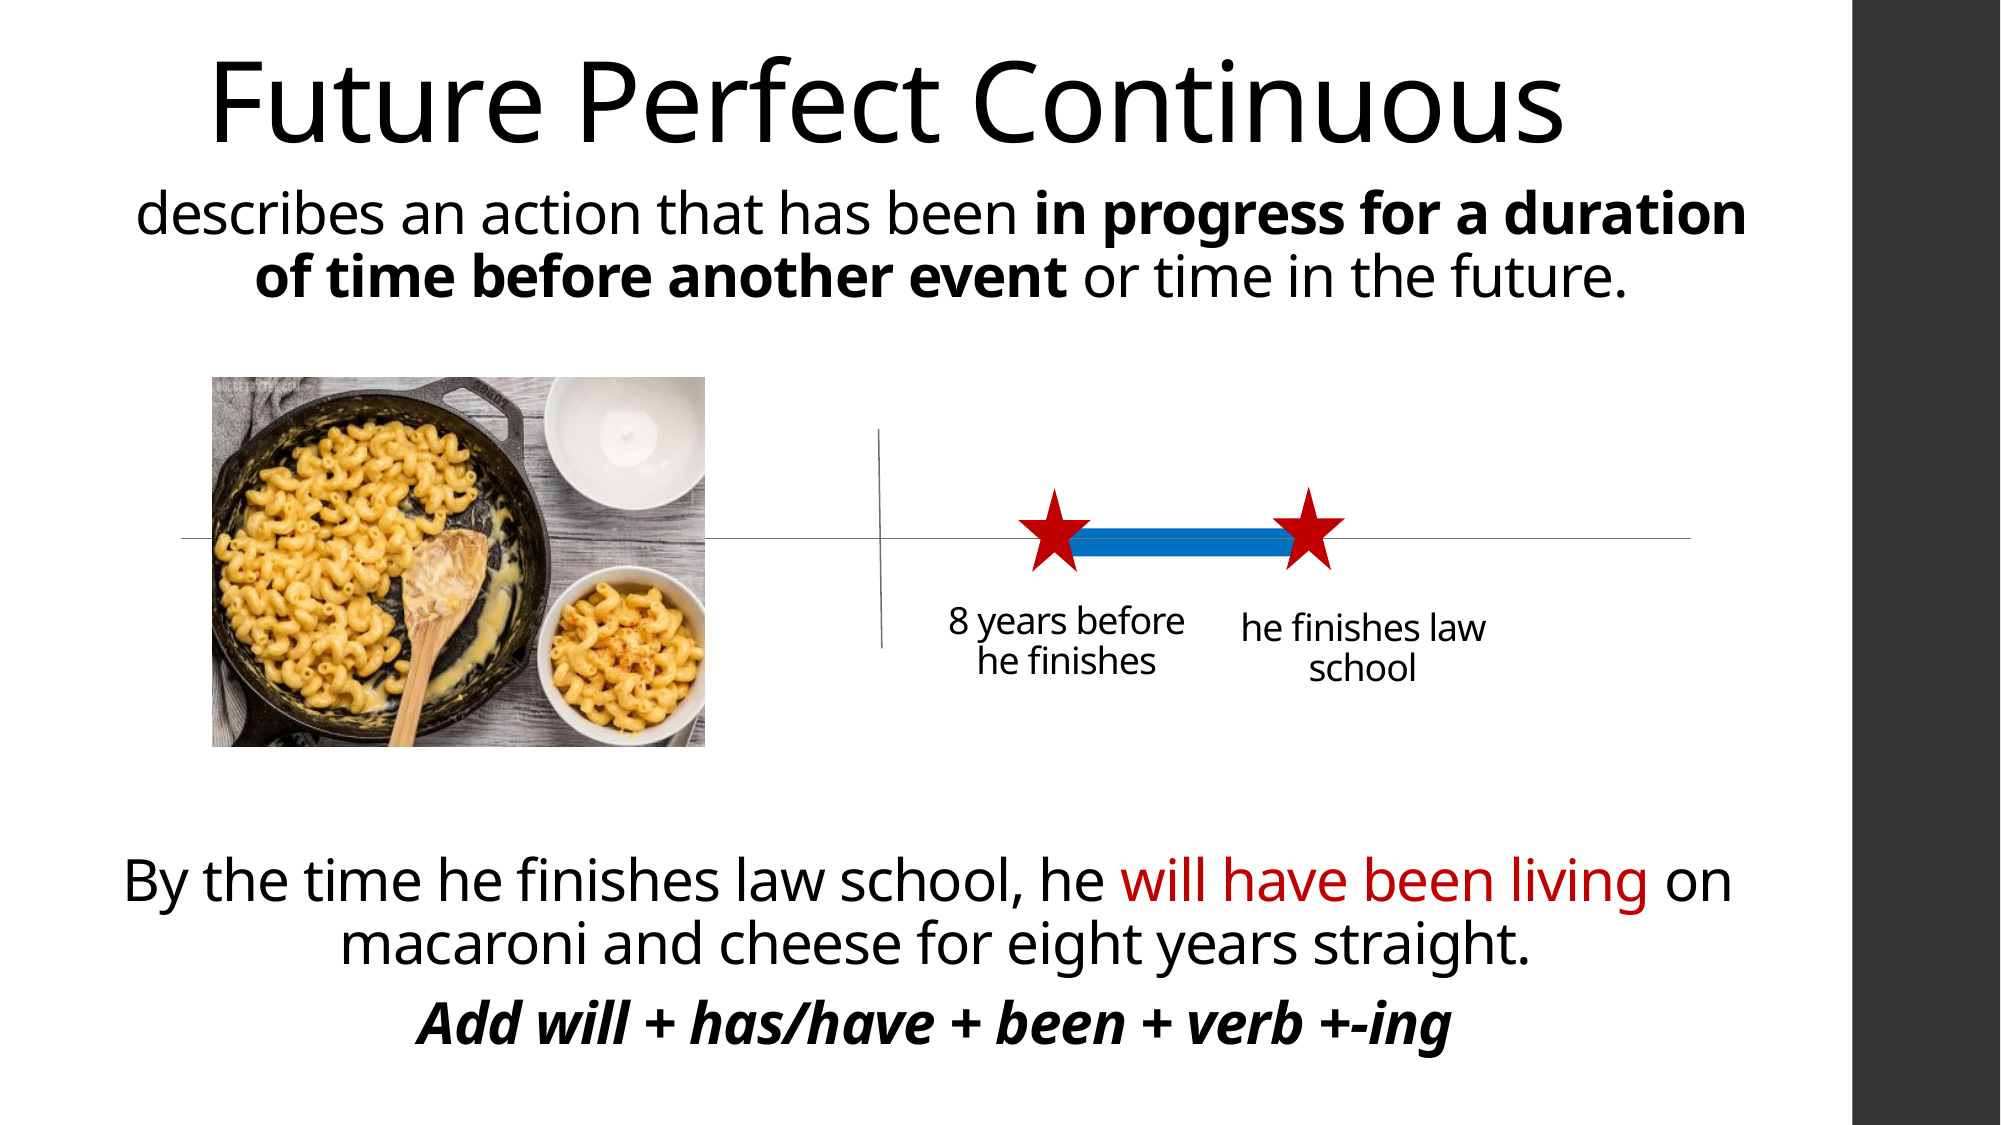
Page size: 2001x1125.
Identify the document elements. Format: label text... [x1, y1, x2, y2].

text_box describes an action that has been in progress for a duration of time before another event or time in the future. [102, 176, 1782, 394]
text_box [878, 428, 883, 649]
text_box [1017, 486, 1092, 534]
text_box 8 years before he finishes [928, 594, 1206, 681]
text_box By the time he finishes law school, he will have been living on macaroni and cheese for eight years straight. [47, 843, 1825, 1113]
text_box Add will + has/have + been + verb +-ing [140, 987, 1731, 1125]
text_box [1271, 485, 1346, 534]
text_box [1285, 549, 1333, 572]
text_box [1078, 527, 1287, 534]
text_box [1073, 549, 1290, 557]
text_box he finishes law school [1175, 601, 1551, 721]
text_box [1030, 549, 1079, 573]
picture [211, 376, 705, 747]
text_box Future Perfect Continuous [191, 0, 1782, 174]
